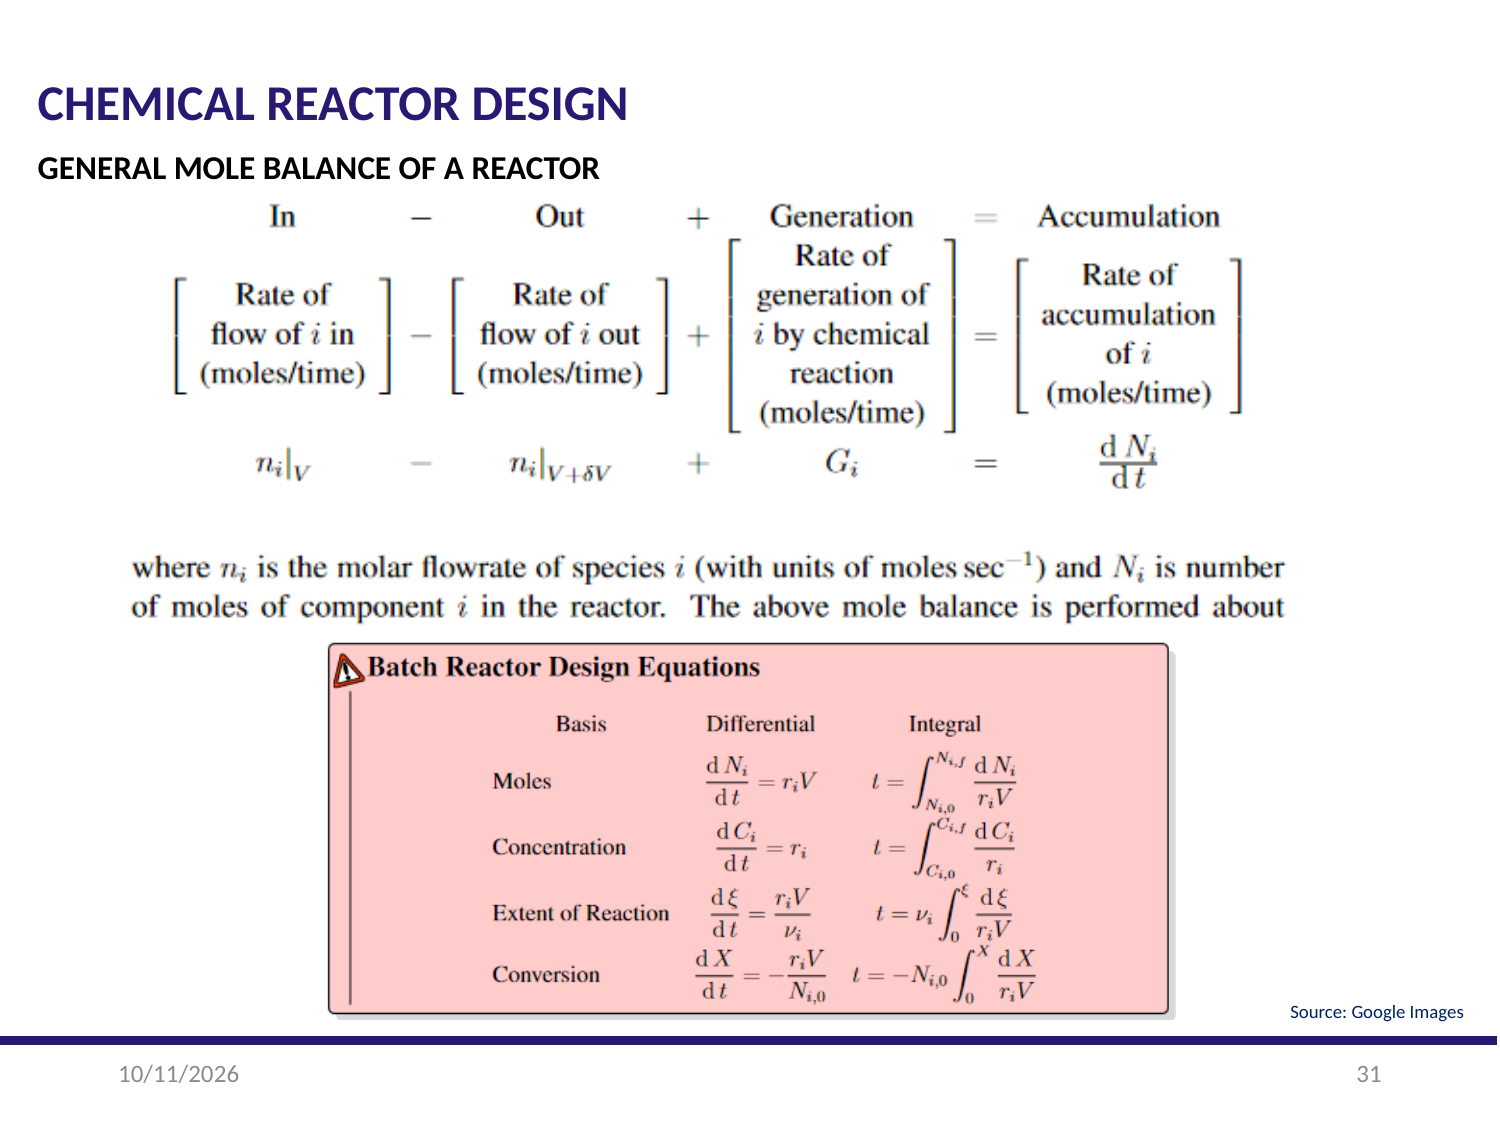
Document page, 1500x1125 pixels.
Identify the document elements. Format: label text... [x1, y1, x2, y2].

slide_number 31 [1059, 1045, 1397, 1103]
text_box GENERAL MOLE BALANCE OF A REACTOR [22, 139, 707, 194]
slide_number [103, 1045, 441, 1103]
text_box CHEMICAL REACTOR DESIGN [22, 63, 1397, 139]
picture [122, 175, 1298, 1020]
text_box Source: Google Images [1275, 992, 1479, 1030]
